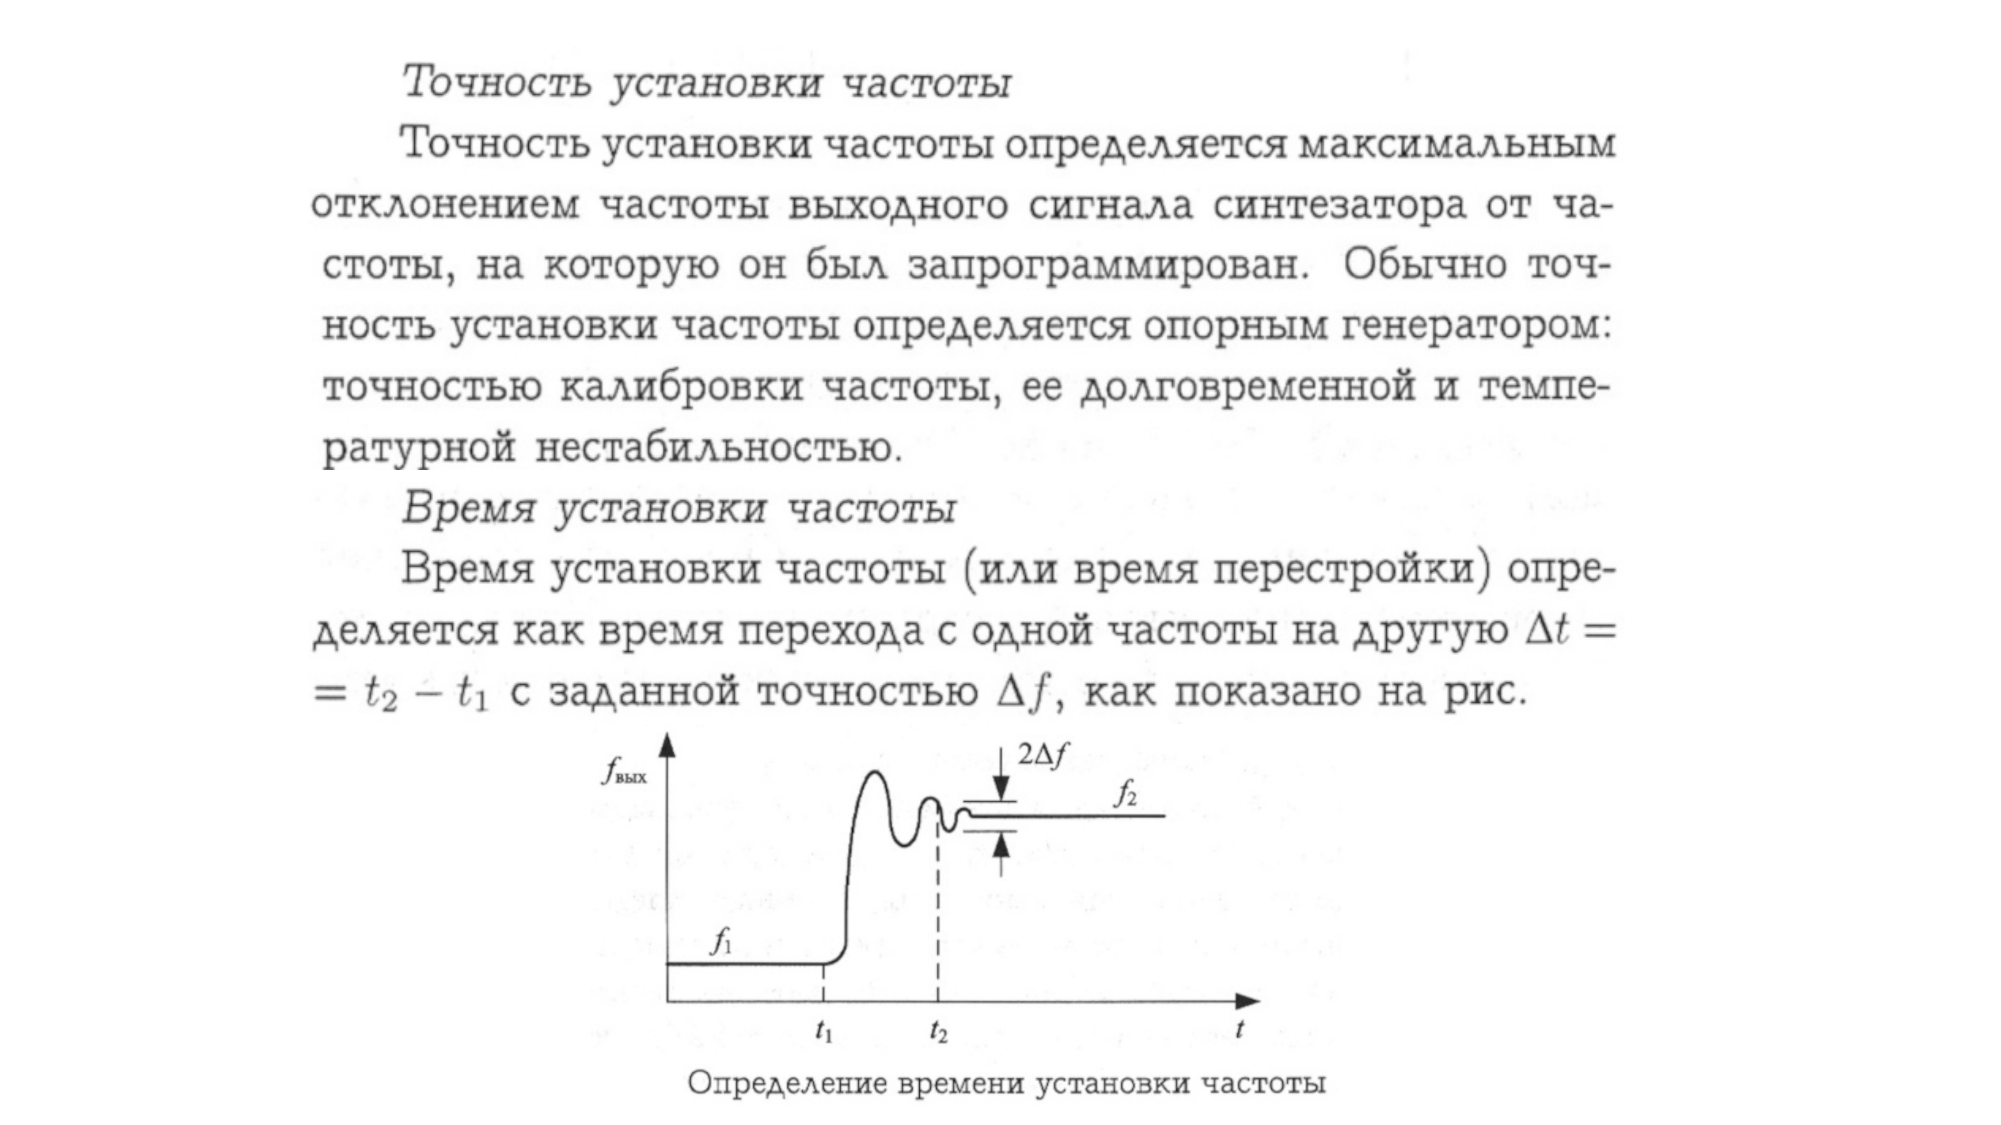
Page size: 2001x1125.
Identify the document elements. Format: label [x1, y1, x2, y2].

picture [307, 47, 1625, 470]
picture [307, 482, 1625, 1110]
